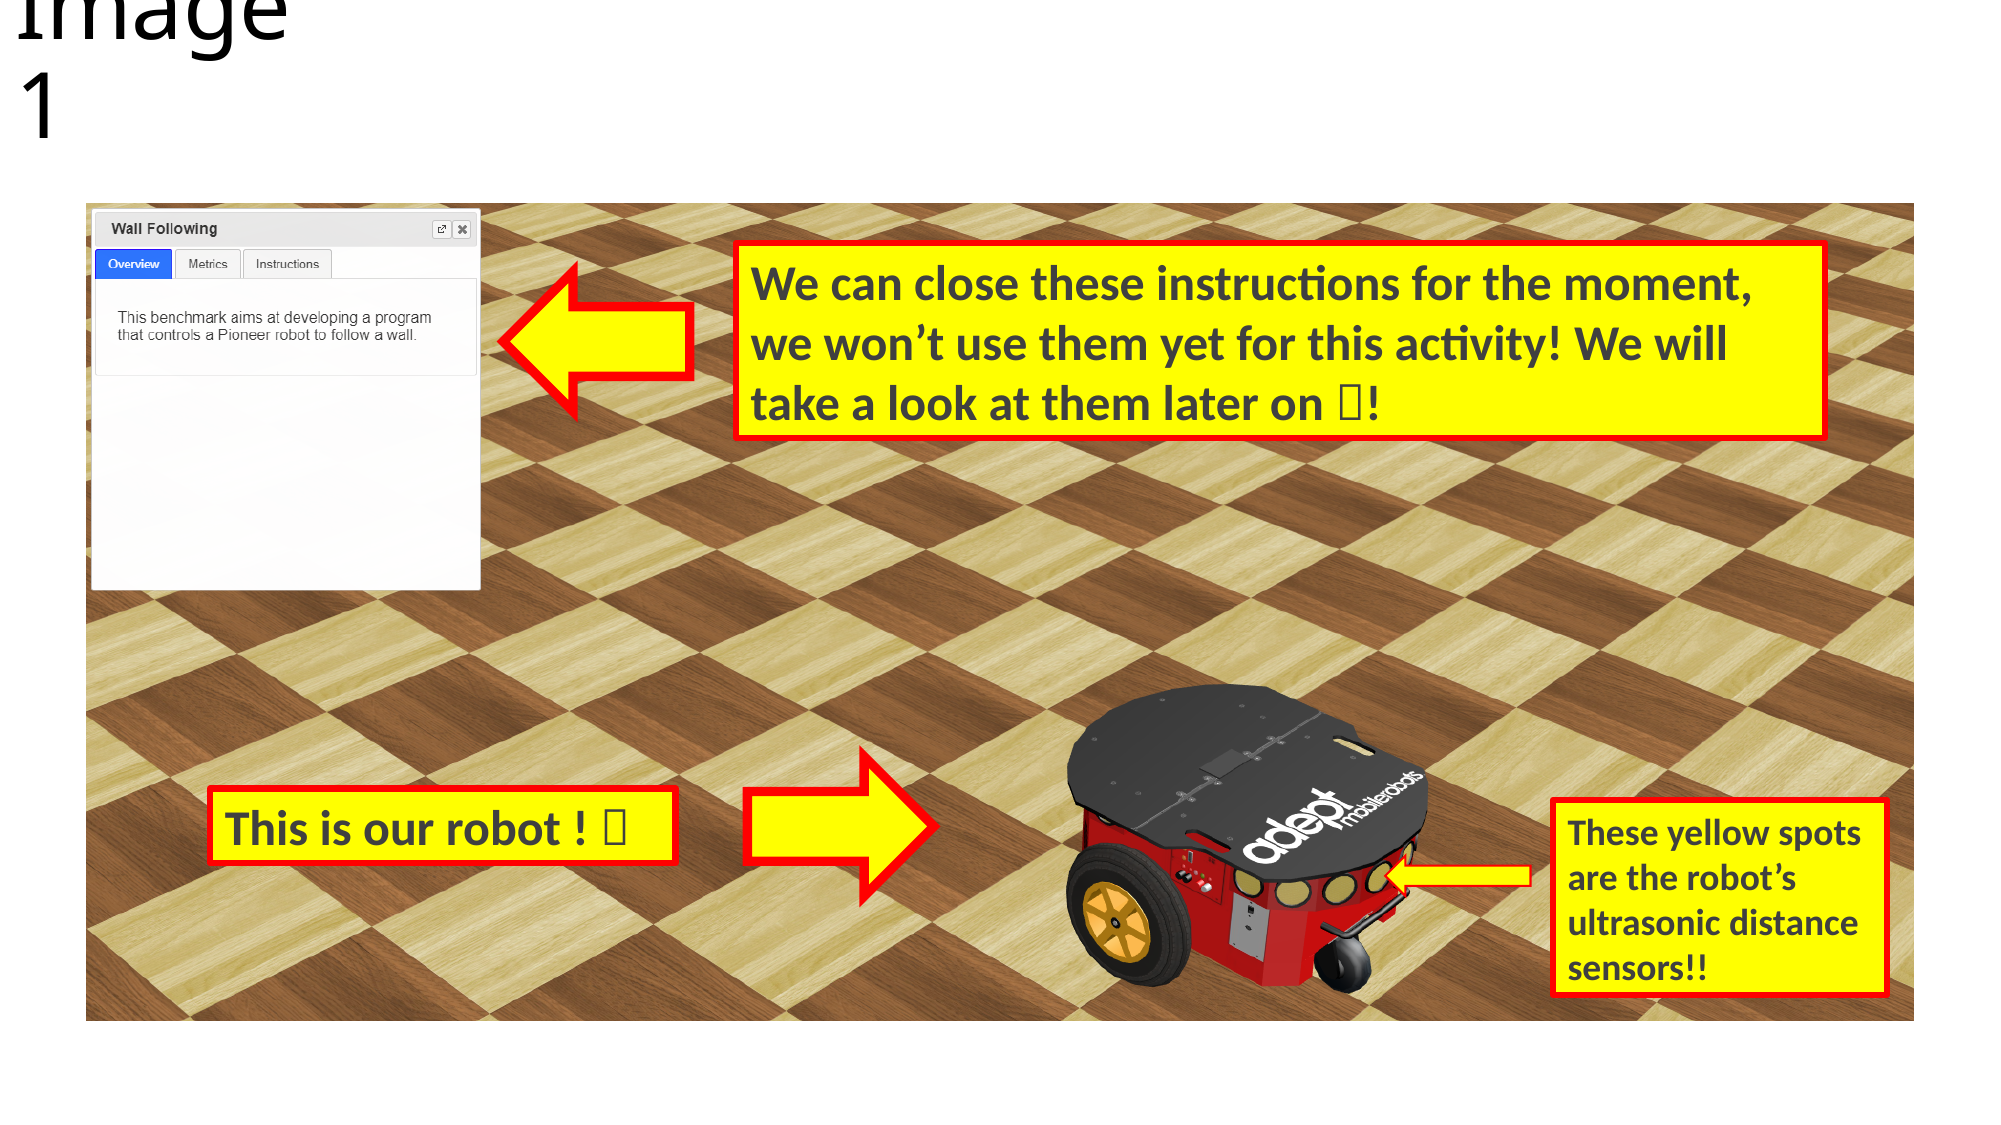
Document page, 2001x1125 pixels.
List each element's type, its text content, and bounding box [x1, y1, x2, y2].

title Image 1 [0, 0, 342, 120]
picture [86, 203, 1914, 1021]
